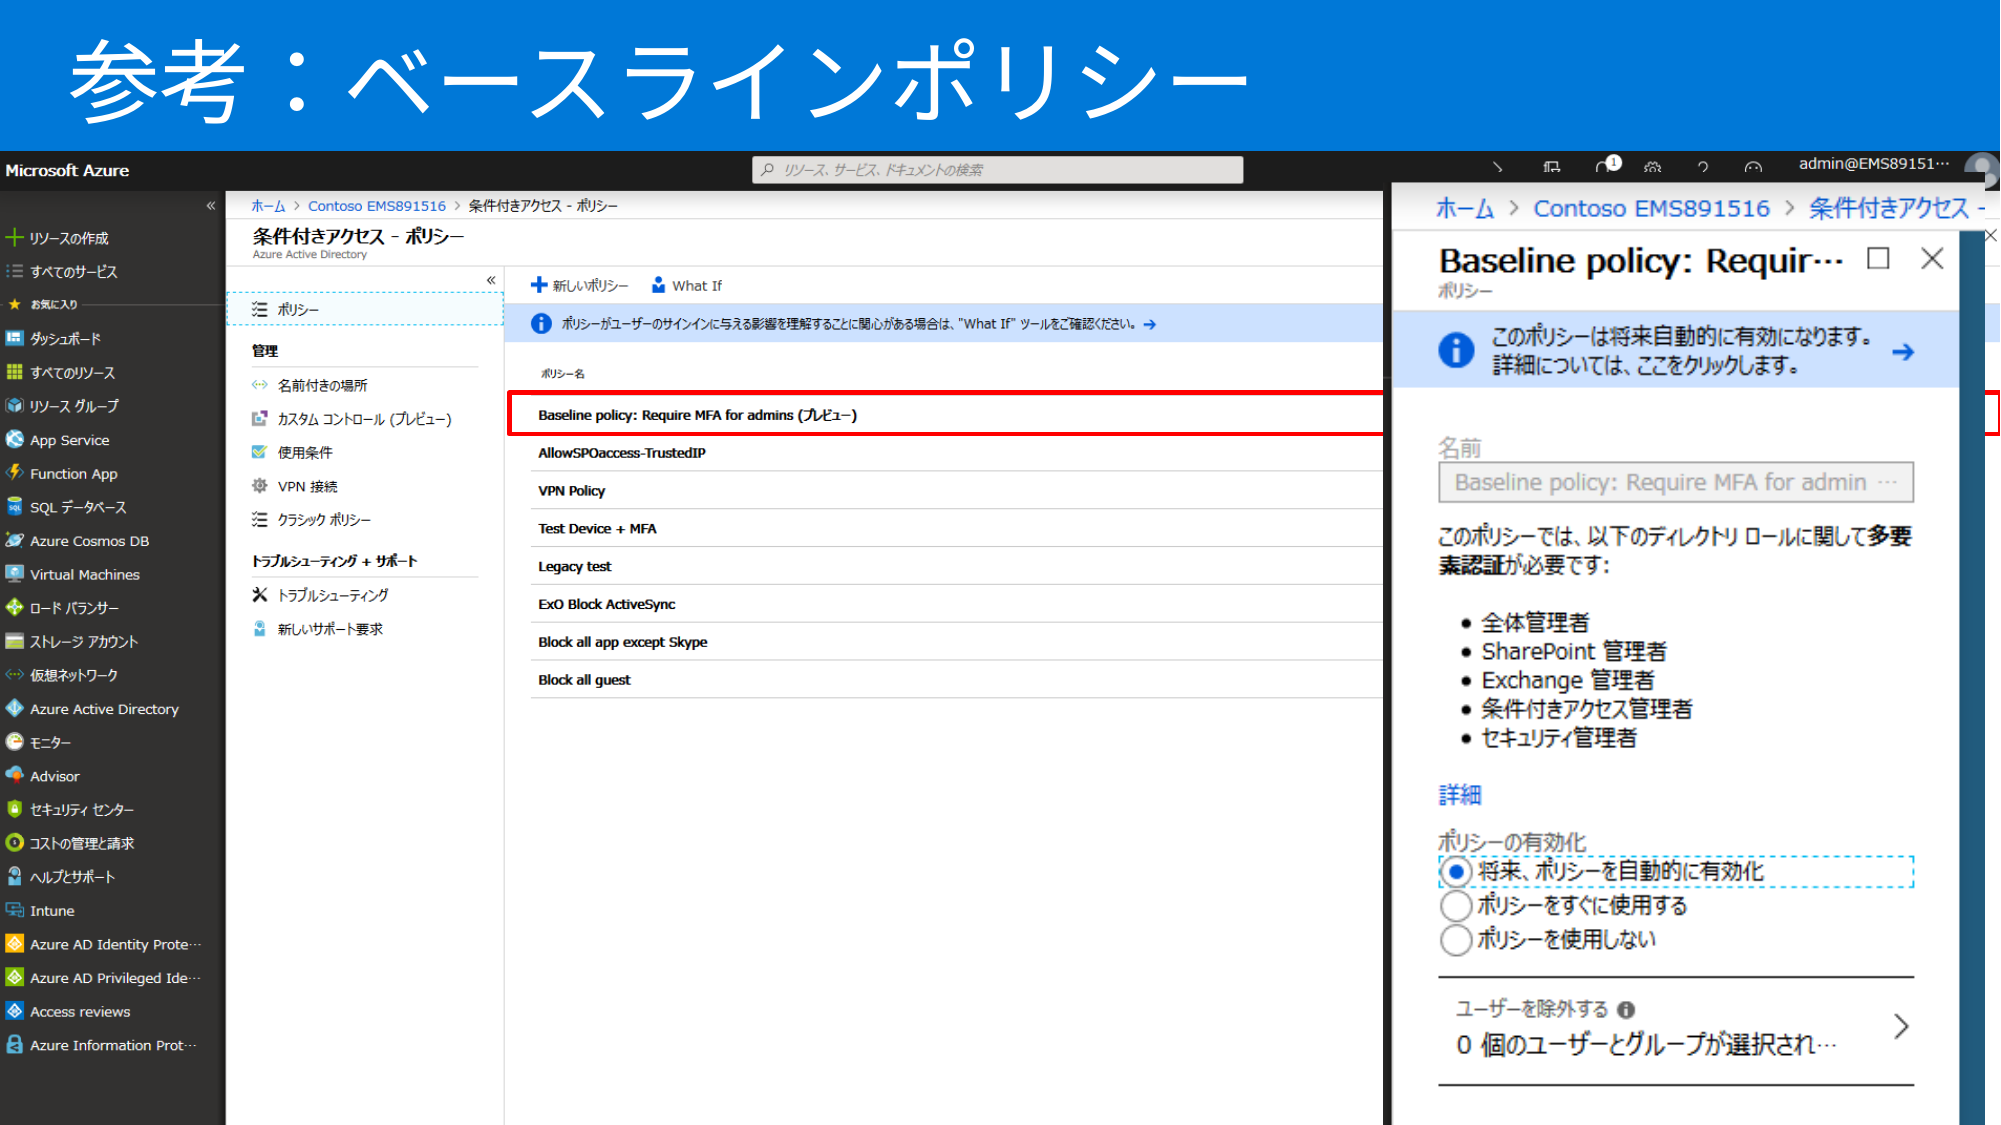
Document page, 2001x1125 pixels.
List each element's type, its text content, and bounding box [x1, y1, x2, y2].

picture [0, 151, 2000, 1125]
list 参考：ベースラインポリシー [44, 21, 1956, 151]
